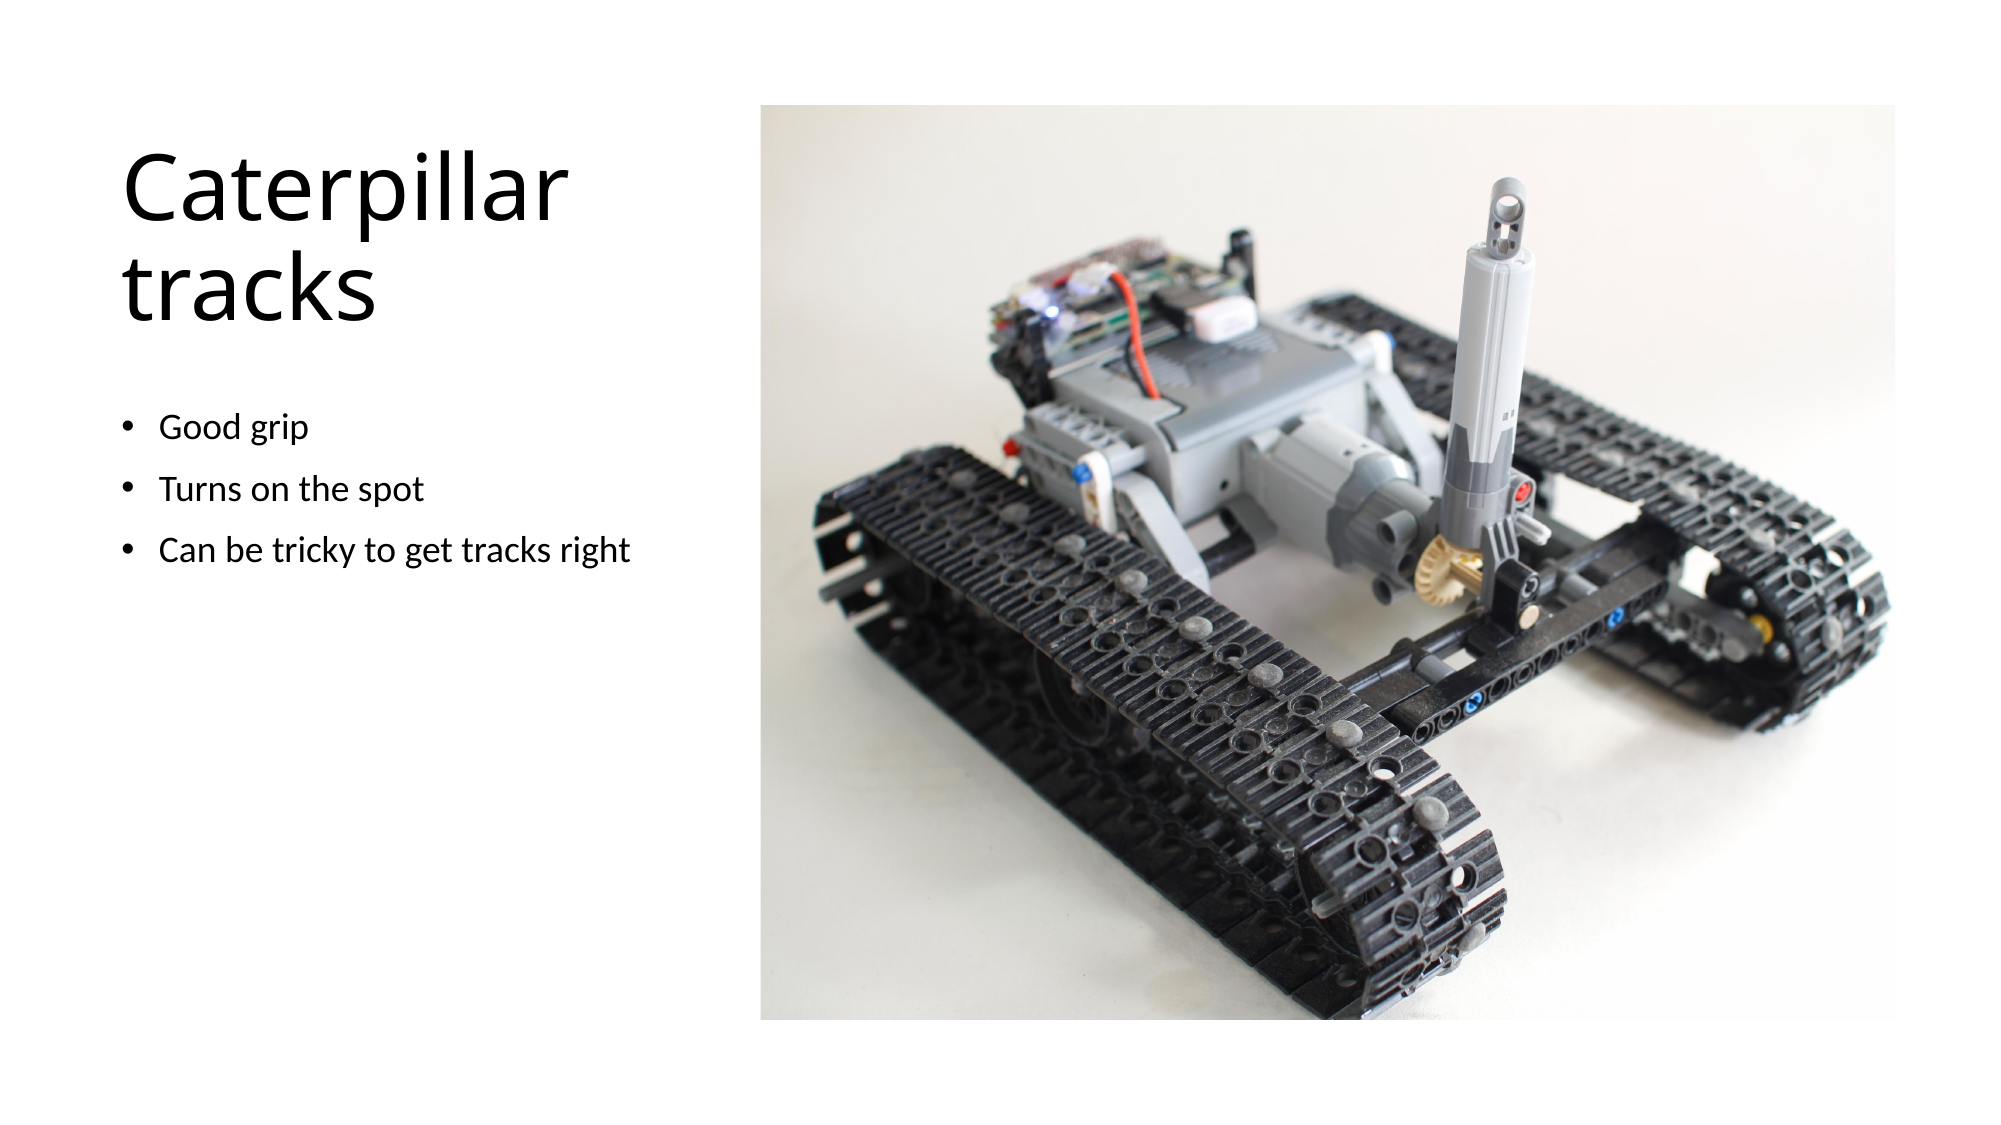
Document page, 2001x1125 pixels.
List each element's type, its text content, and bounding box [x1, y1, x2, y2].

list Good grip Turns on the spot Can be tricky to get tracks right [106, 399, 708, 1021]
picture [760, 104, 1896, 1020]
title Caterpillar tracks [106, 103, 708, 379]
